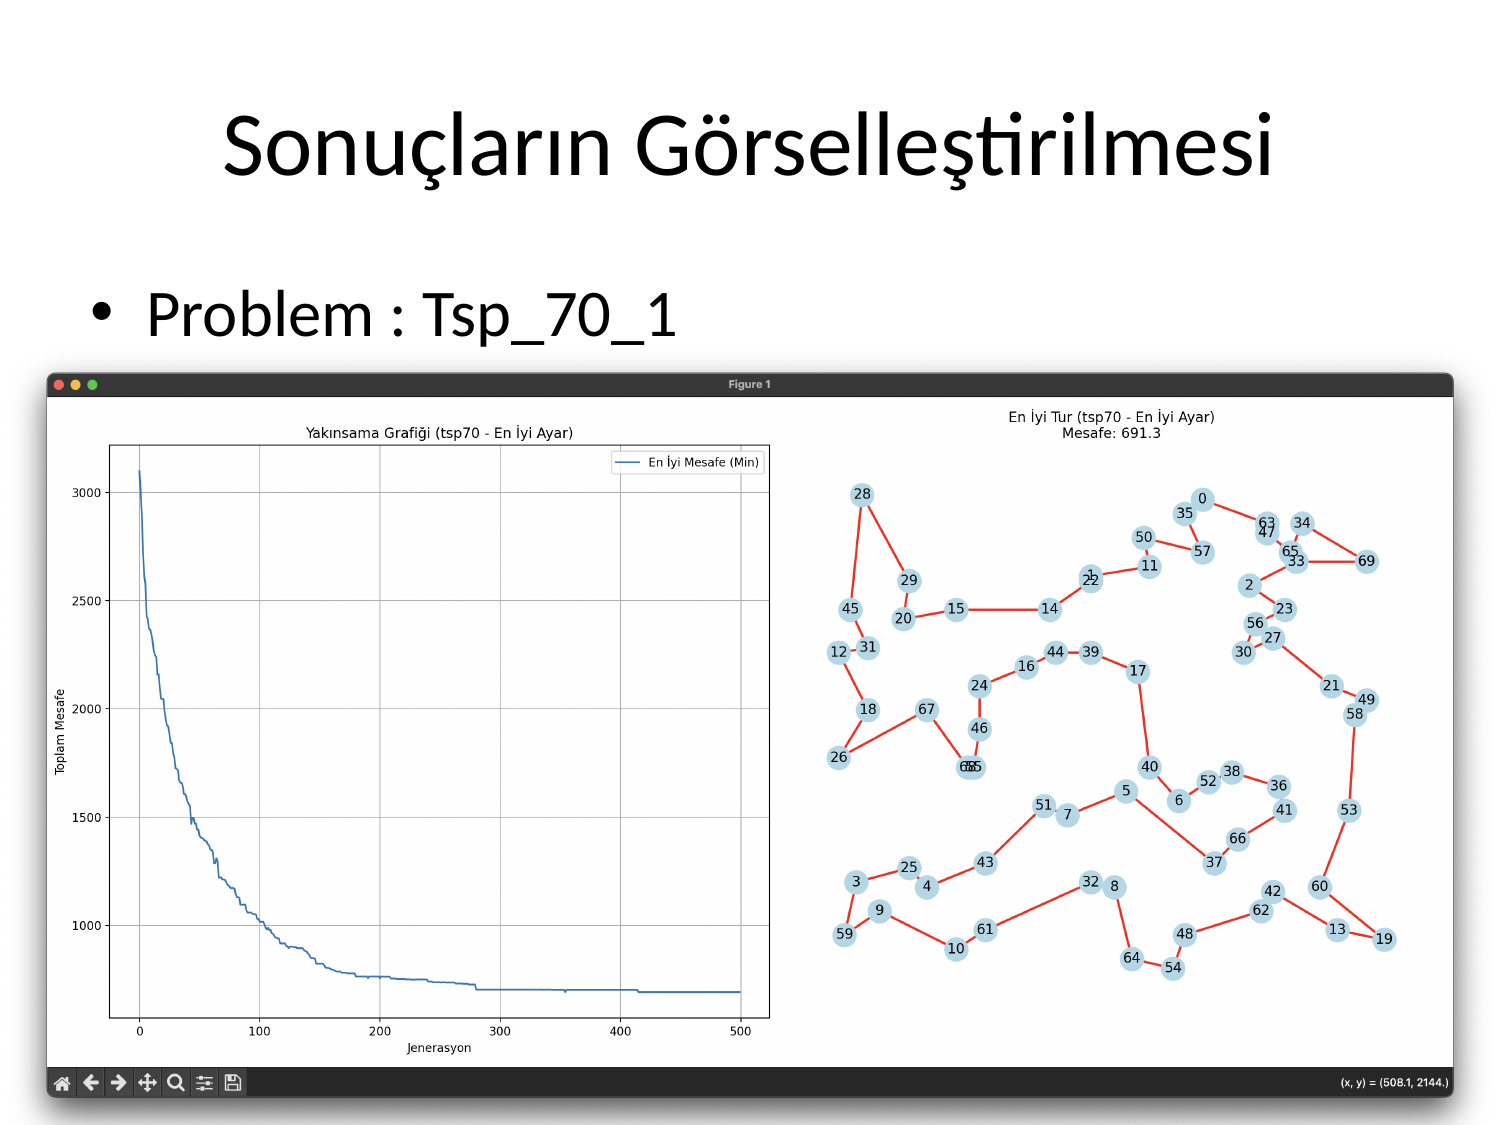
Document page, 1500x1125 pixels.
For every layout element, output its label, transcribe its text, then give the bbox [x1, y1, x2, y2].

picture [0, 341, 1500, 1125]
list Problem : Tsp_70_1 [75, 262, 1425, 340]
title Sonuçların Görselleştirilmesi [75, 45, 1425, 233]
